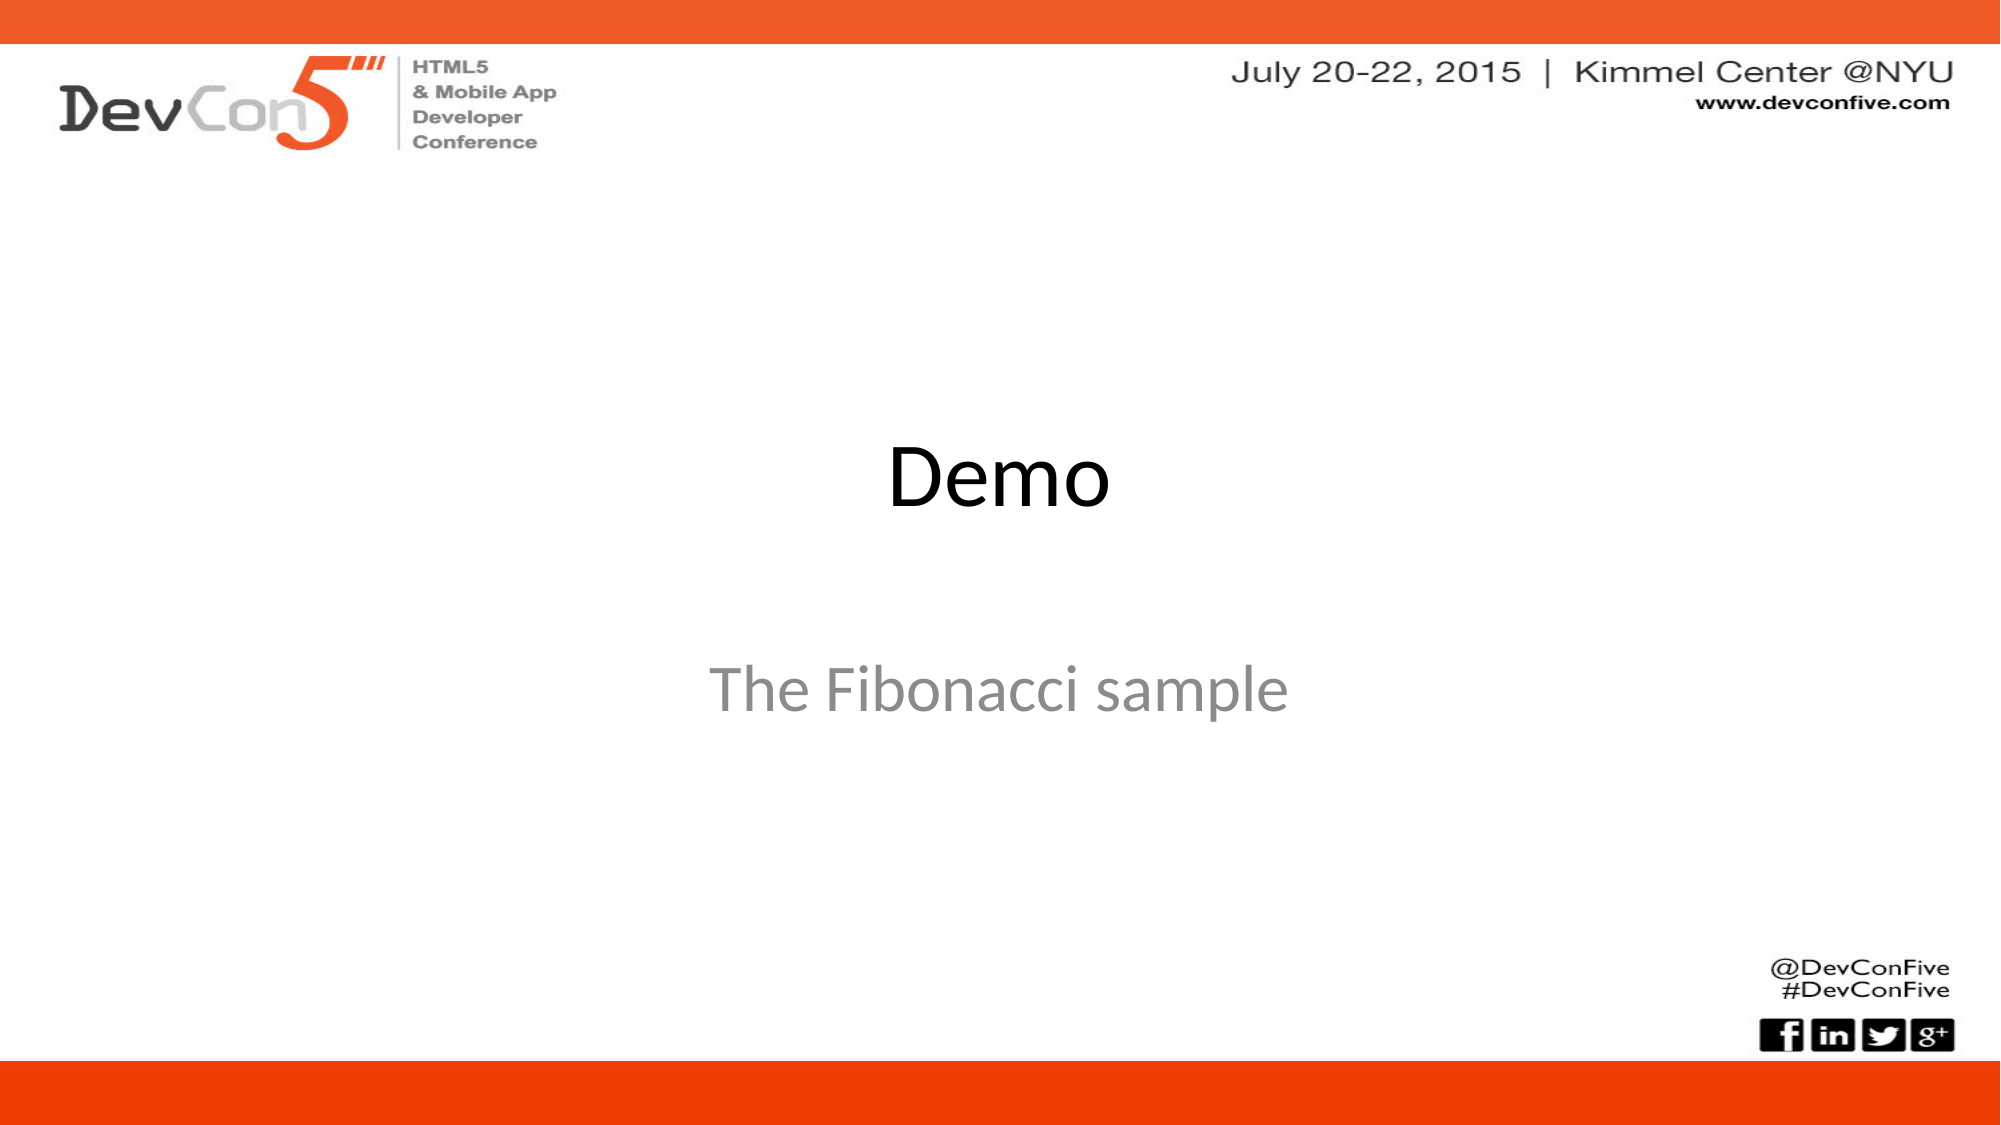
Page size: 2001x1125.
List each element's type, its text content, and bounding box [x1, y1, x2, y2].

title Demo [150, 349, 1850, 591]
picture [0, 0, 2001, 1125]
subtitle The Fibonacci sample [300, 637, 1700, 925]
